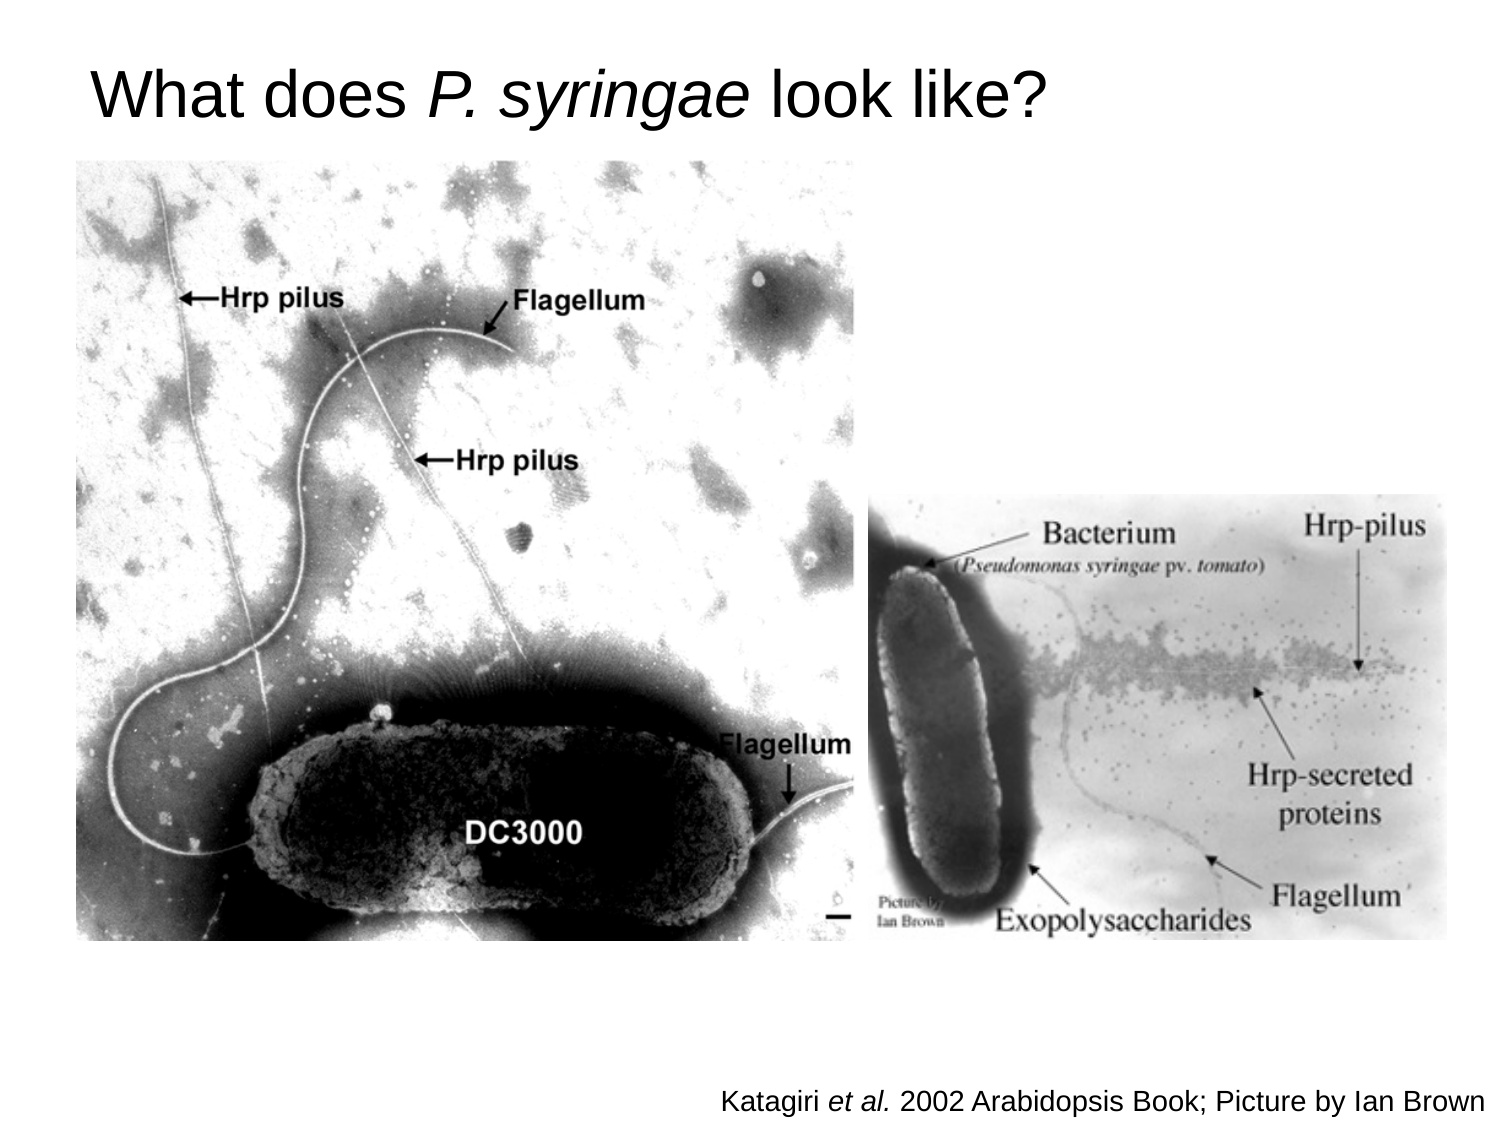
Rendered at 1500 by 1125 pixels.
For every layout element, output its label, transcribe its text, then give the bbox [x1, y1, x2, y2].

title What does P. syringae look like? [75, 45, 1176, 138]
picture [76, 159, 1448, 941]
text_box Katagiri et al. 2002 Arabidopsis Book; Picture by Ian Brown [218, 1074, 1500, 1125]
